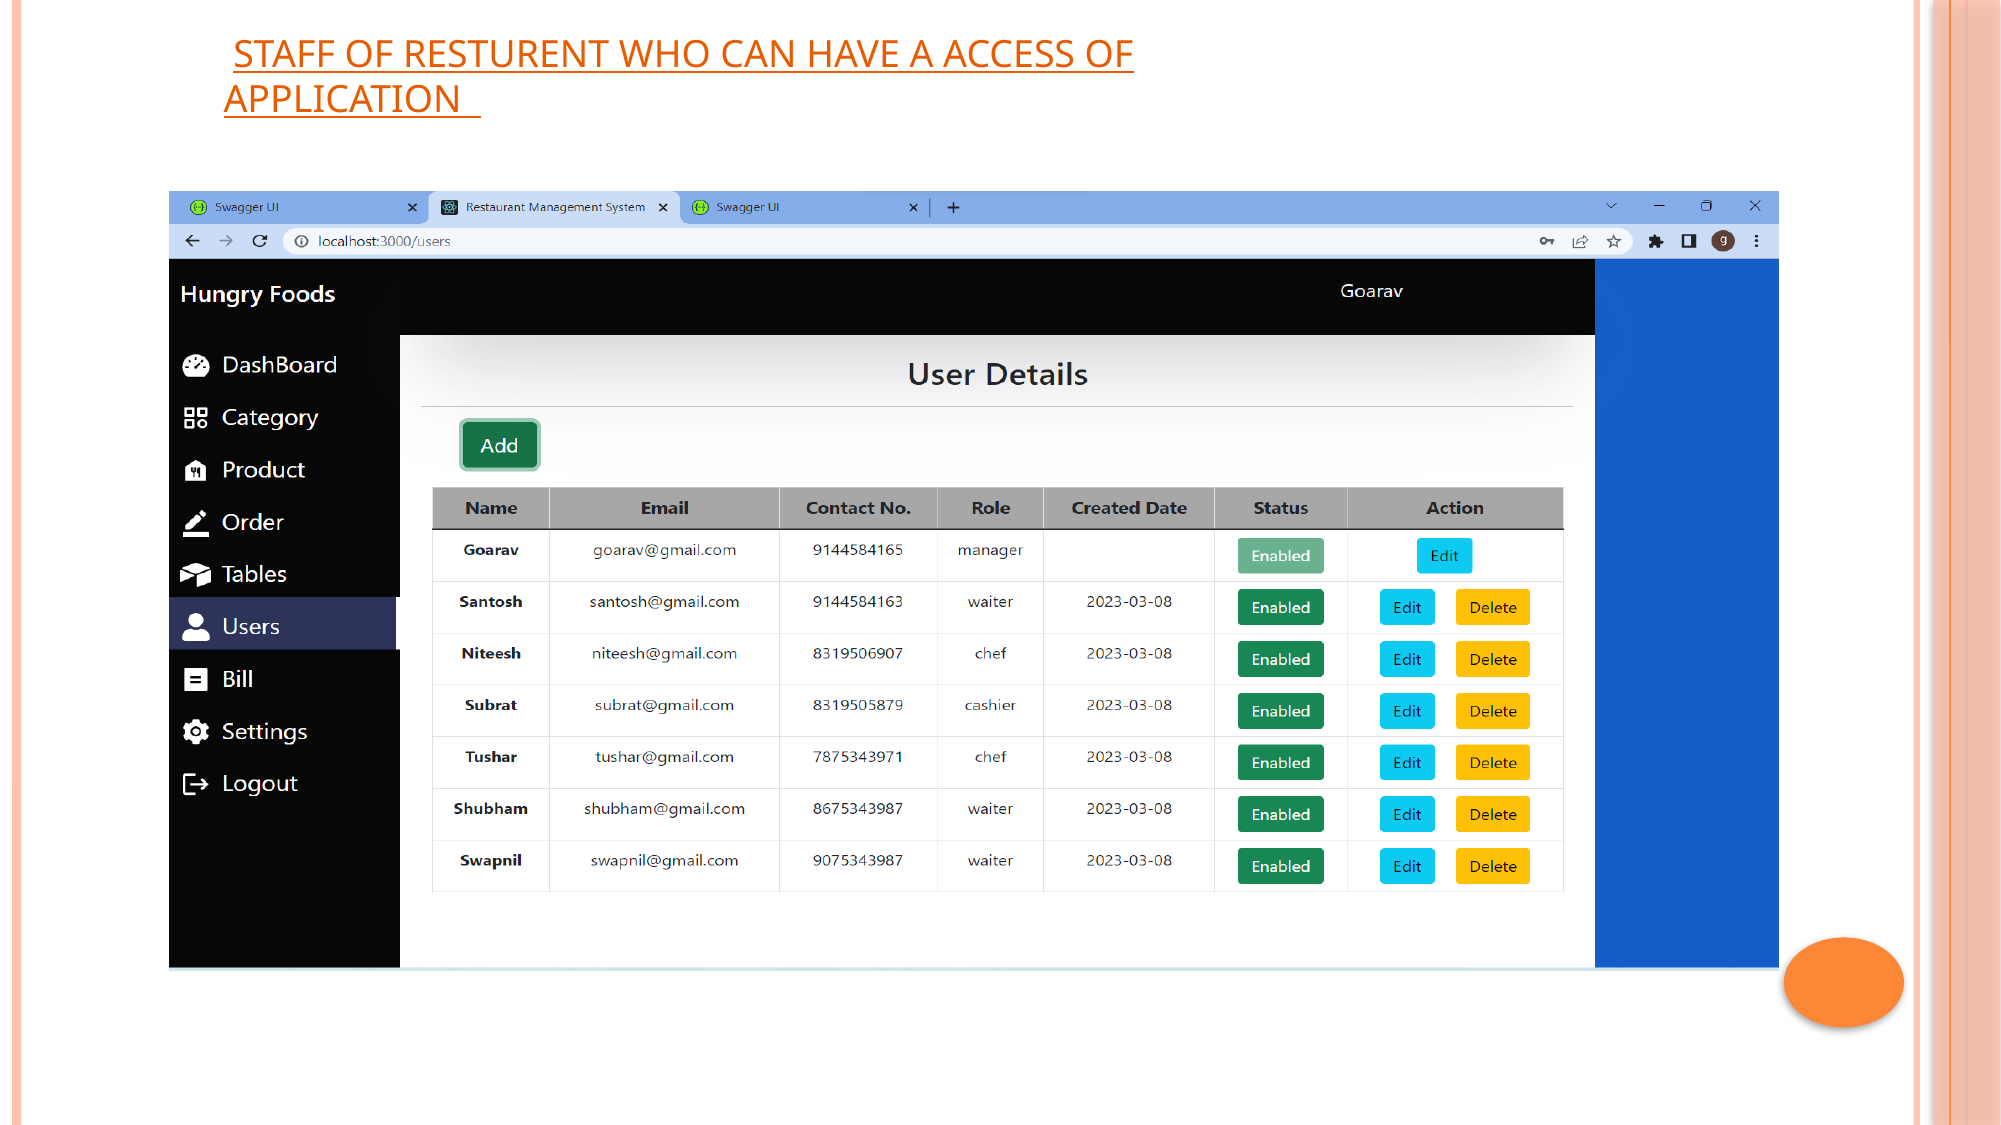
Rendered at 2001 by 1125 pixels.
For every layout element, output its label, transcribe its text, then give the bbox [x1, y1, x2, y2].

text_box STAFF OF RESTURENT WHO CAN HAVE A ACCESS OF APPLICATION [208, 22, 1331, 128]
picture [168, 191, 1780, 972]
